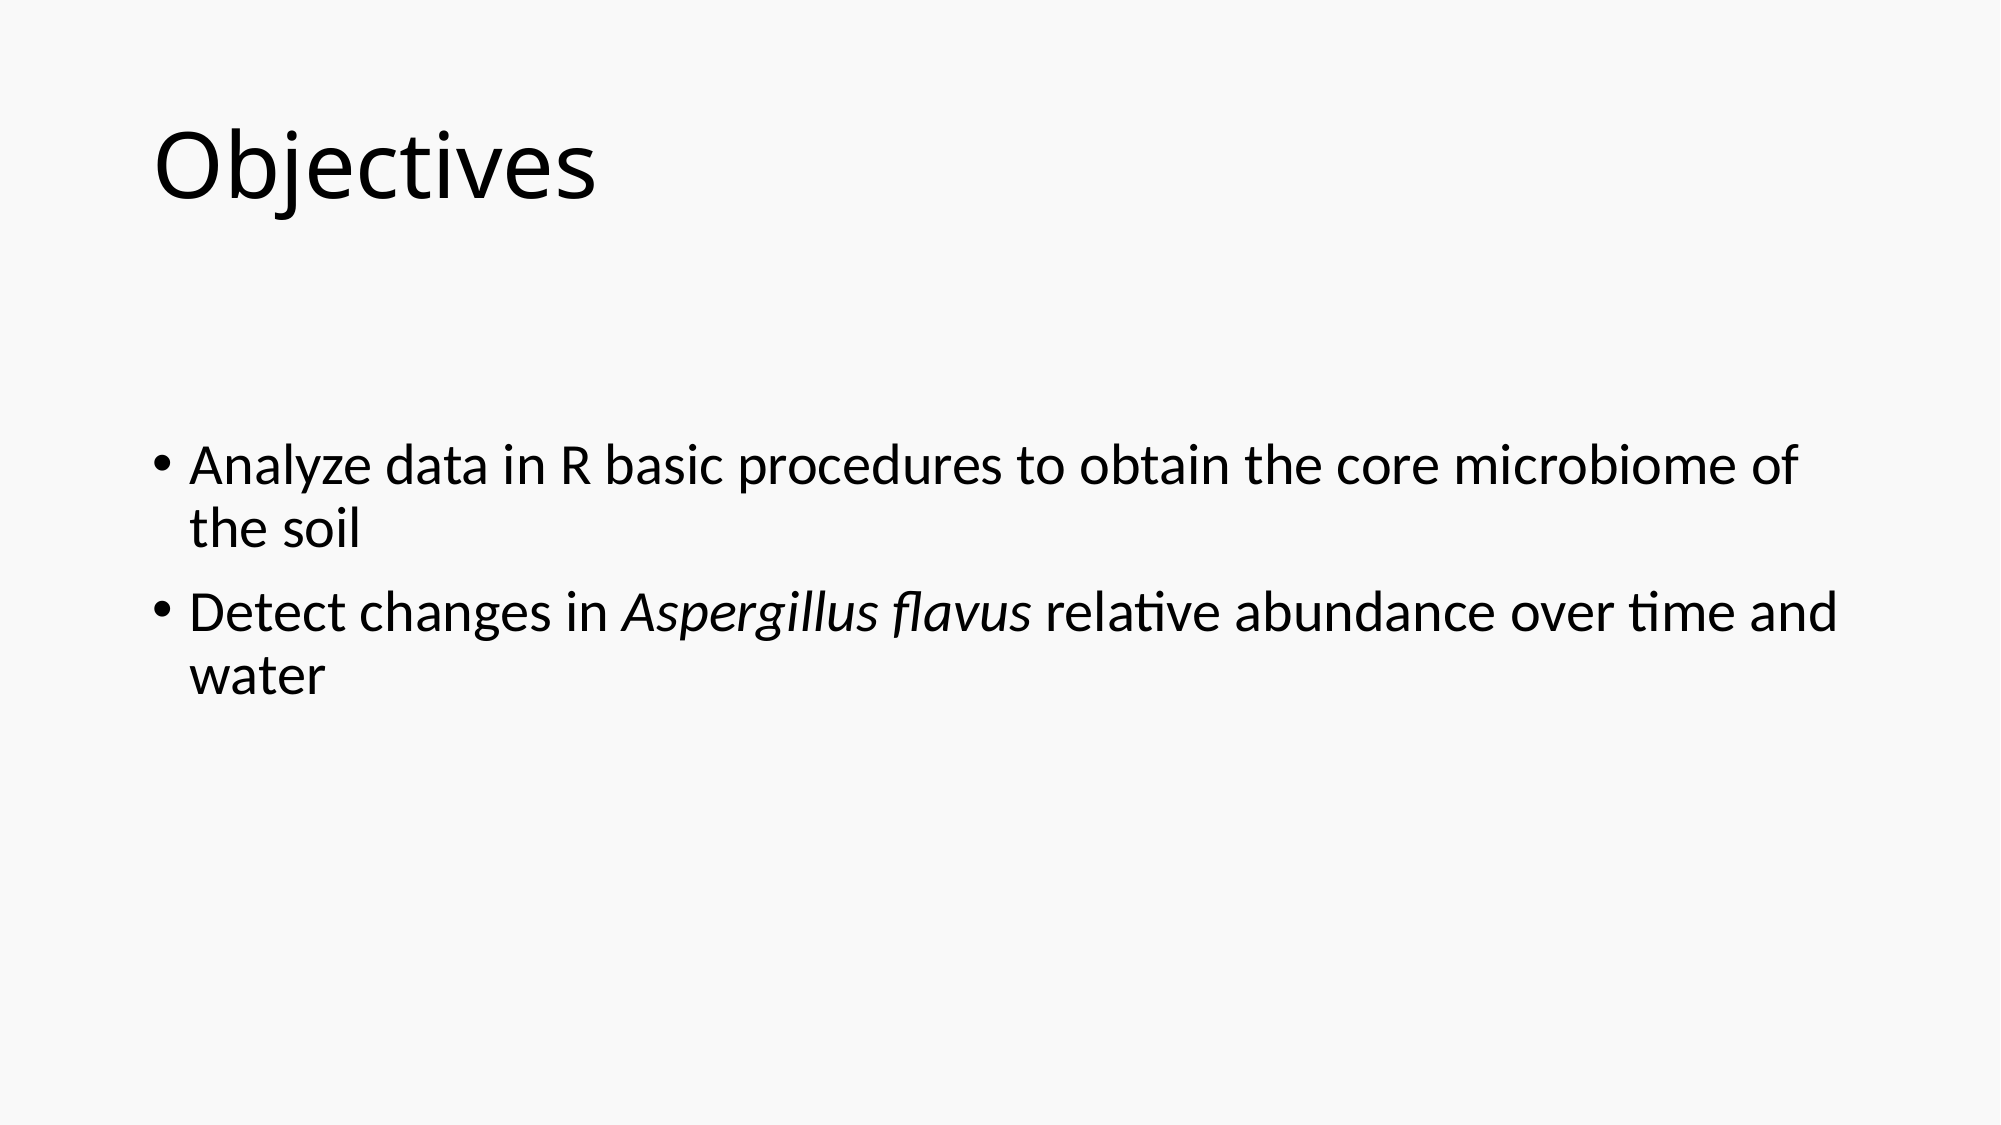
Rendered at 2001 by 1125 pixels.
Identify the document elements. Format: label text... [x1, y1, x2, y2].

title Objectives [137, 59, 1863, 278]
list Analyze data in R basic procedures to obtain the core microbiome of the soil Detect changes in Aspergillus flavus relative abundance over time and water [137, 426, 1863, 1014]
